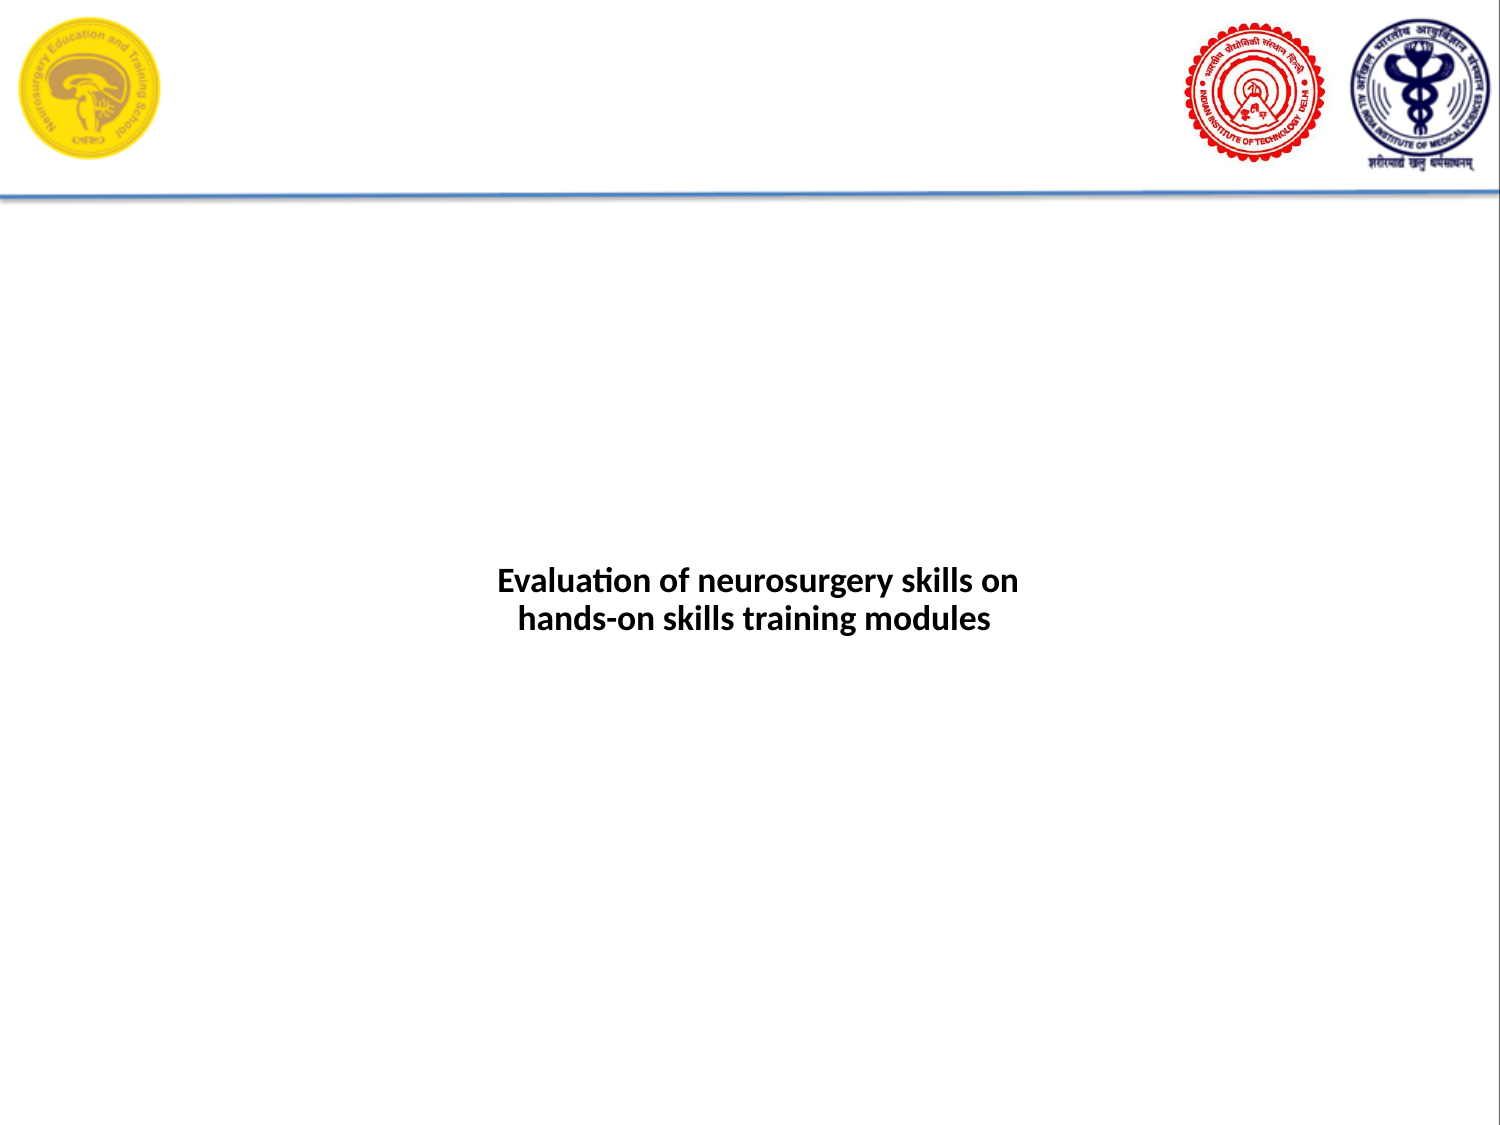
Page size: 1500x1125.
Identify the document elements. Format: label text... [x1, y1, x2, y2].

picture [0, 0, 1500, 1125]
text_box [631, 490, 906, 740]
title Evaluation of neurosurgery skills on hands-on skills training modules [17, 439, 1500, 740]
